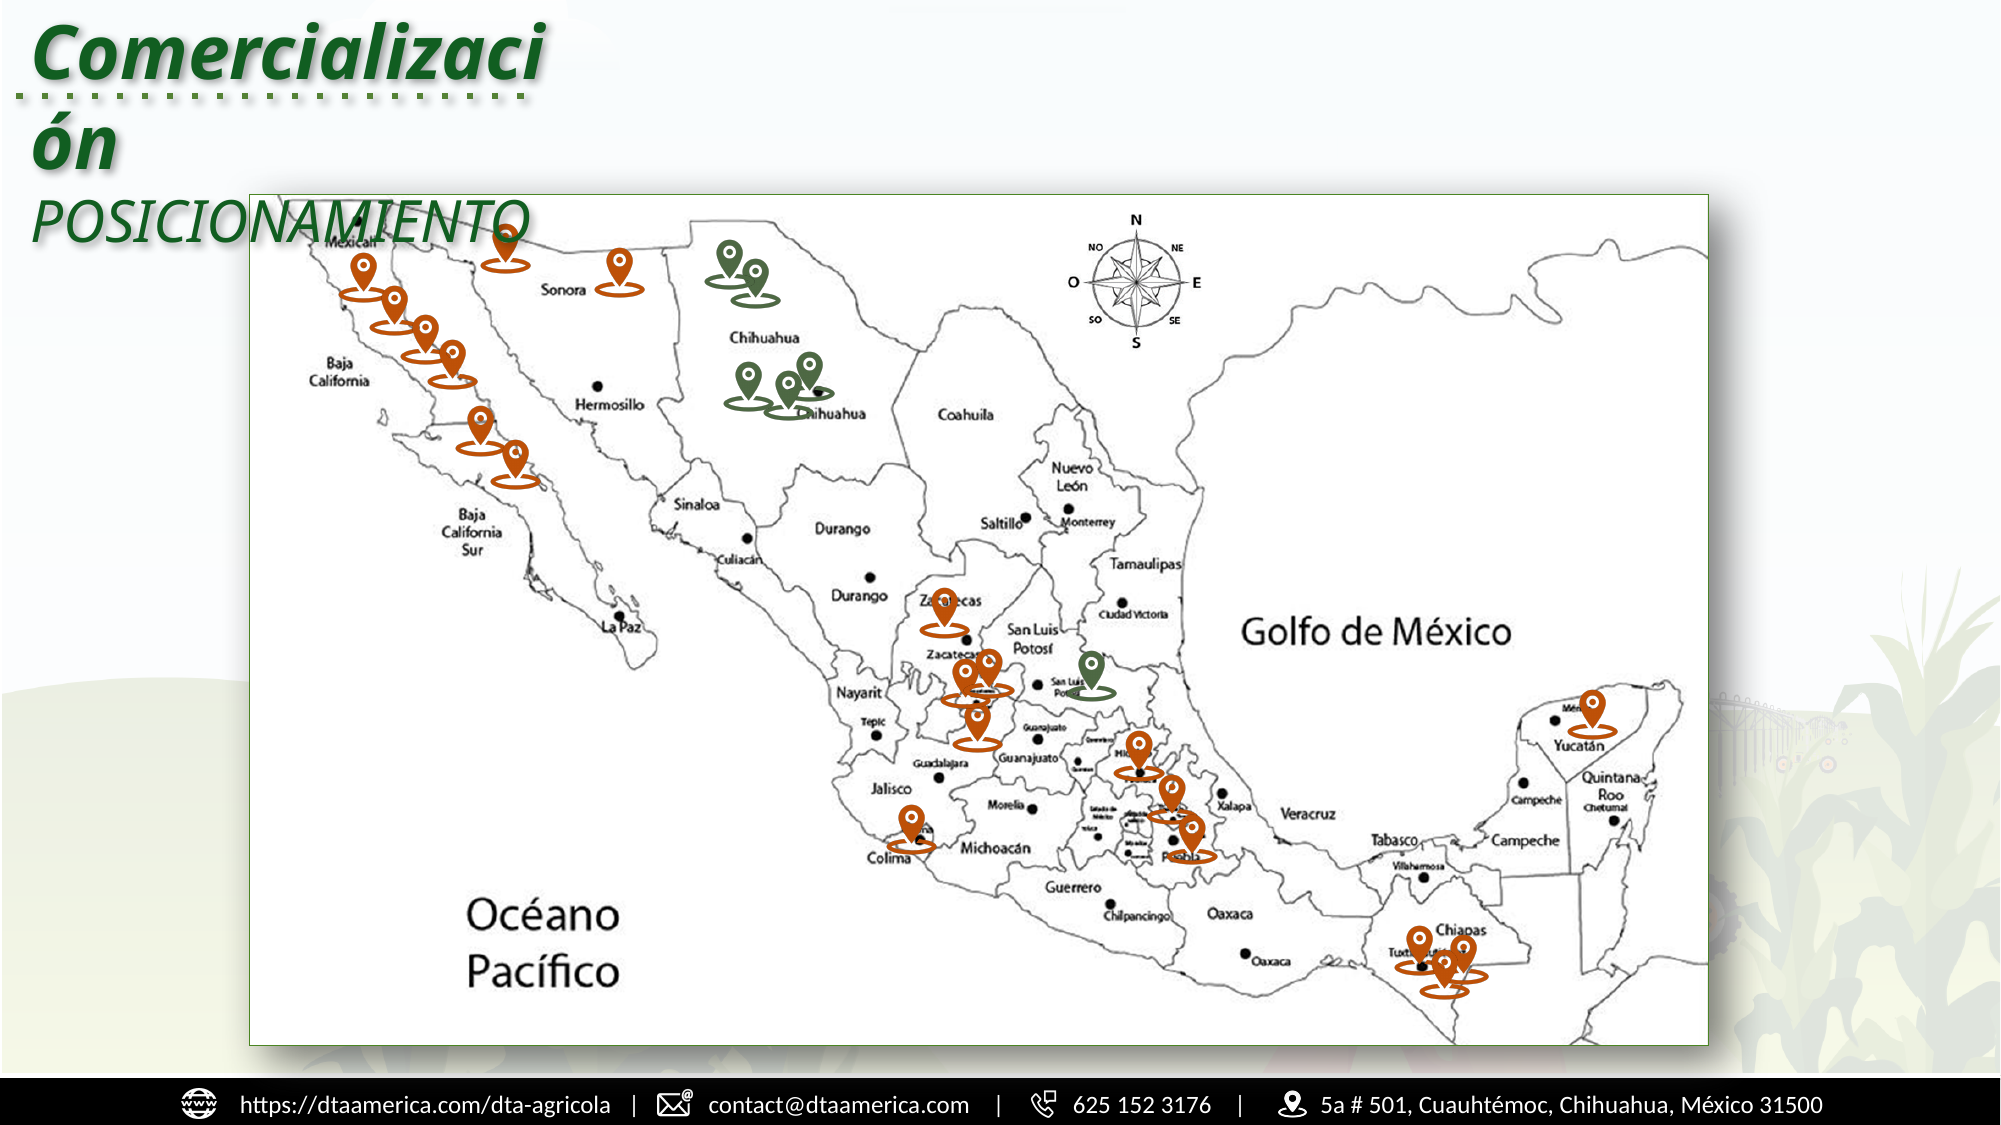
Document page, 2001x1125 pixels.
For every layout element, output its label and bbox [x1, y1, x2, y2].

picture [181, 1088, 217, 1119]
text_box [217, 0, 396, 380]
picture [1278, 1090, 1307, 1118]
picture [1029, 1089, 1058, 1122]
picture [657, 1083, 693, 1122]
text_box [249, 194, 1709, 1046]
